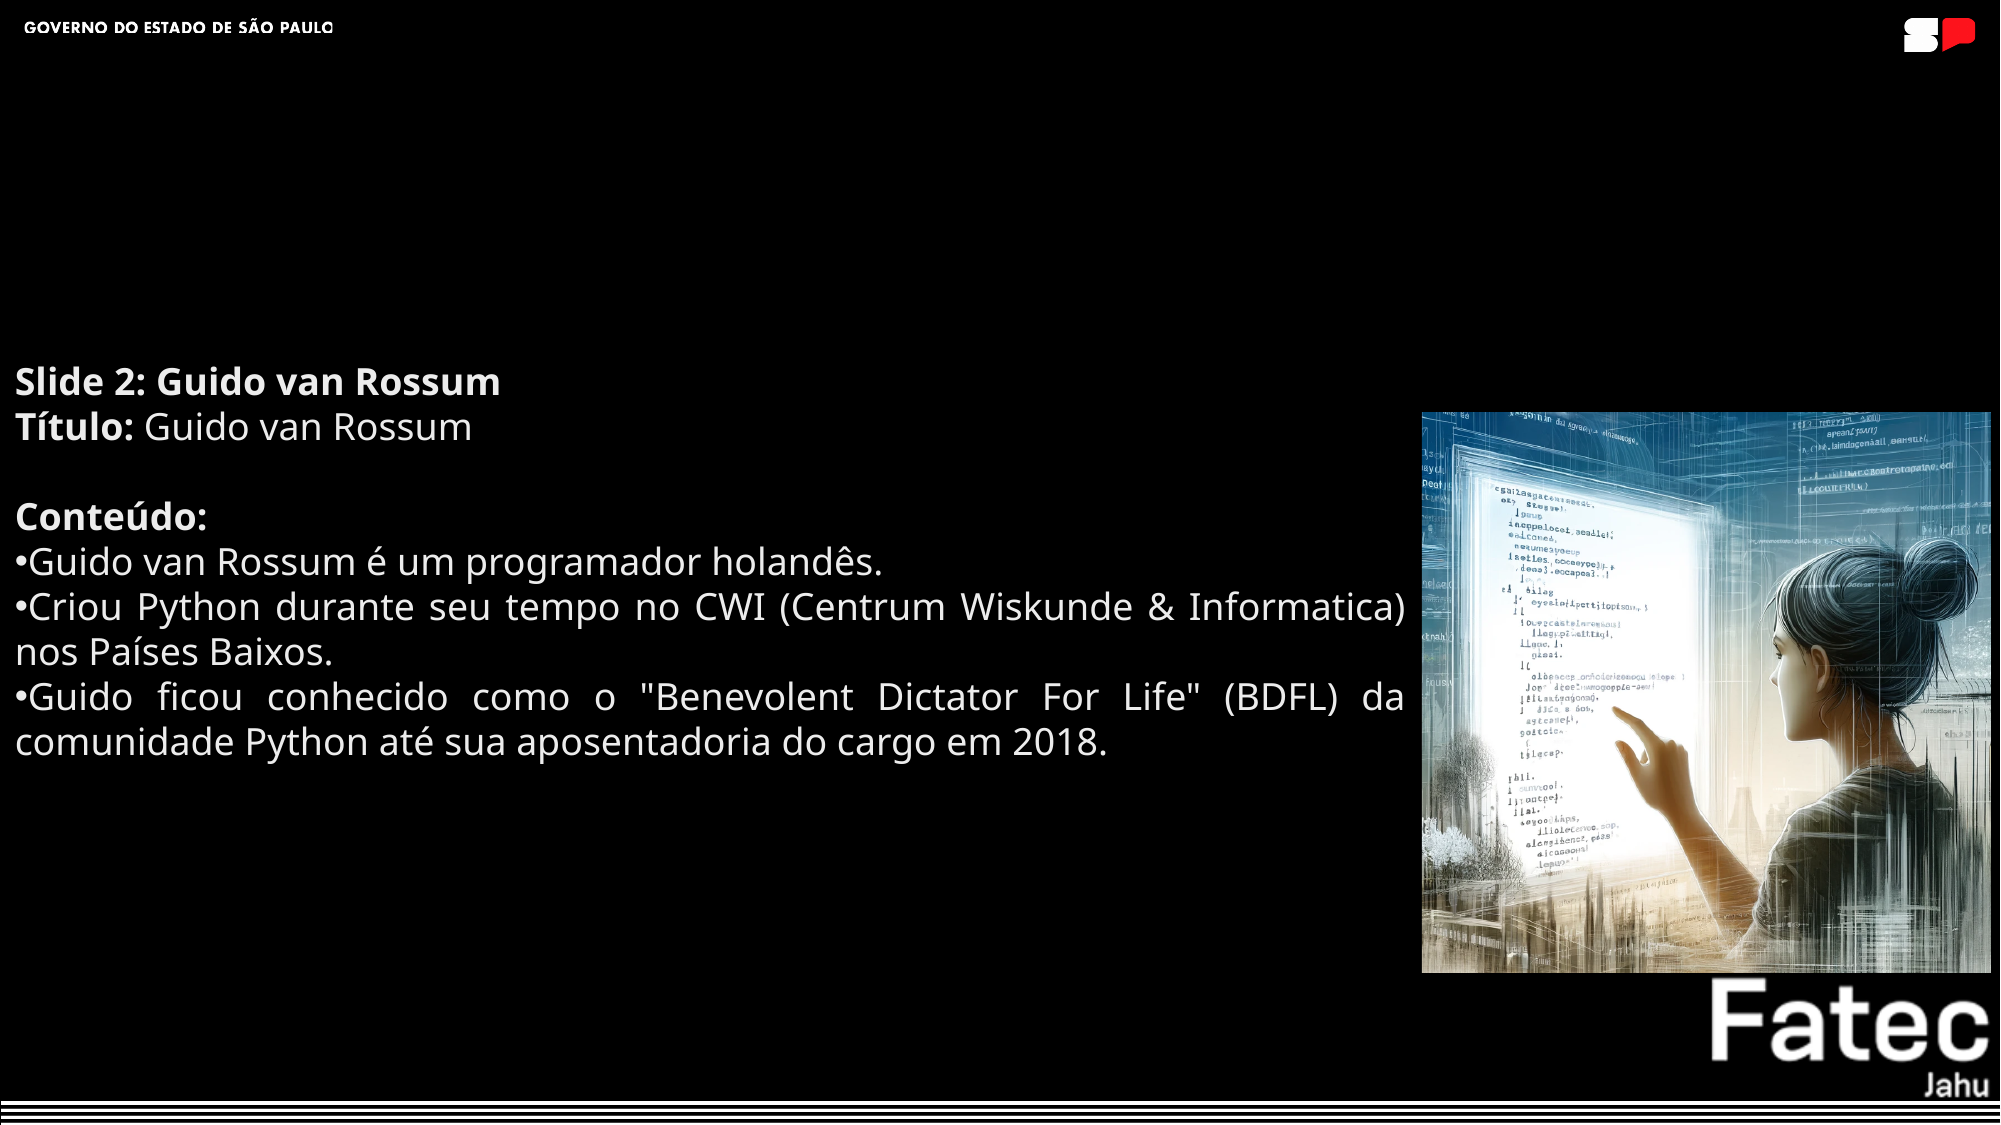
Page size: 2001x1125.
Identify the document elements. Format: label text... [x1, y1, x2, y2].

picture [1706, 950, 1996, 1110]
text_box Slide 2: Guido van Rossum Título: Guido van Rossum Conteúdo: Guido van Rossum é um programador holandês. Criou Python durante seu tempo no CWI (Centrum Wiskunde & Informatica) nos Países Baixos. Guido ficou conhecido como o "Benevolent Dictator For Life" (BDFL) da comunidade Python até sua aposentadoria do cargo em 2018. [0, 350, 1422, 771]
text_box [1421, 411, 1992, 974]
